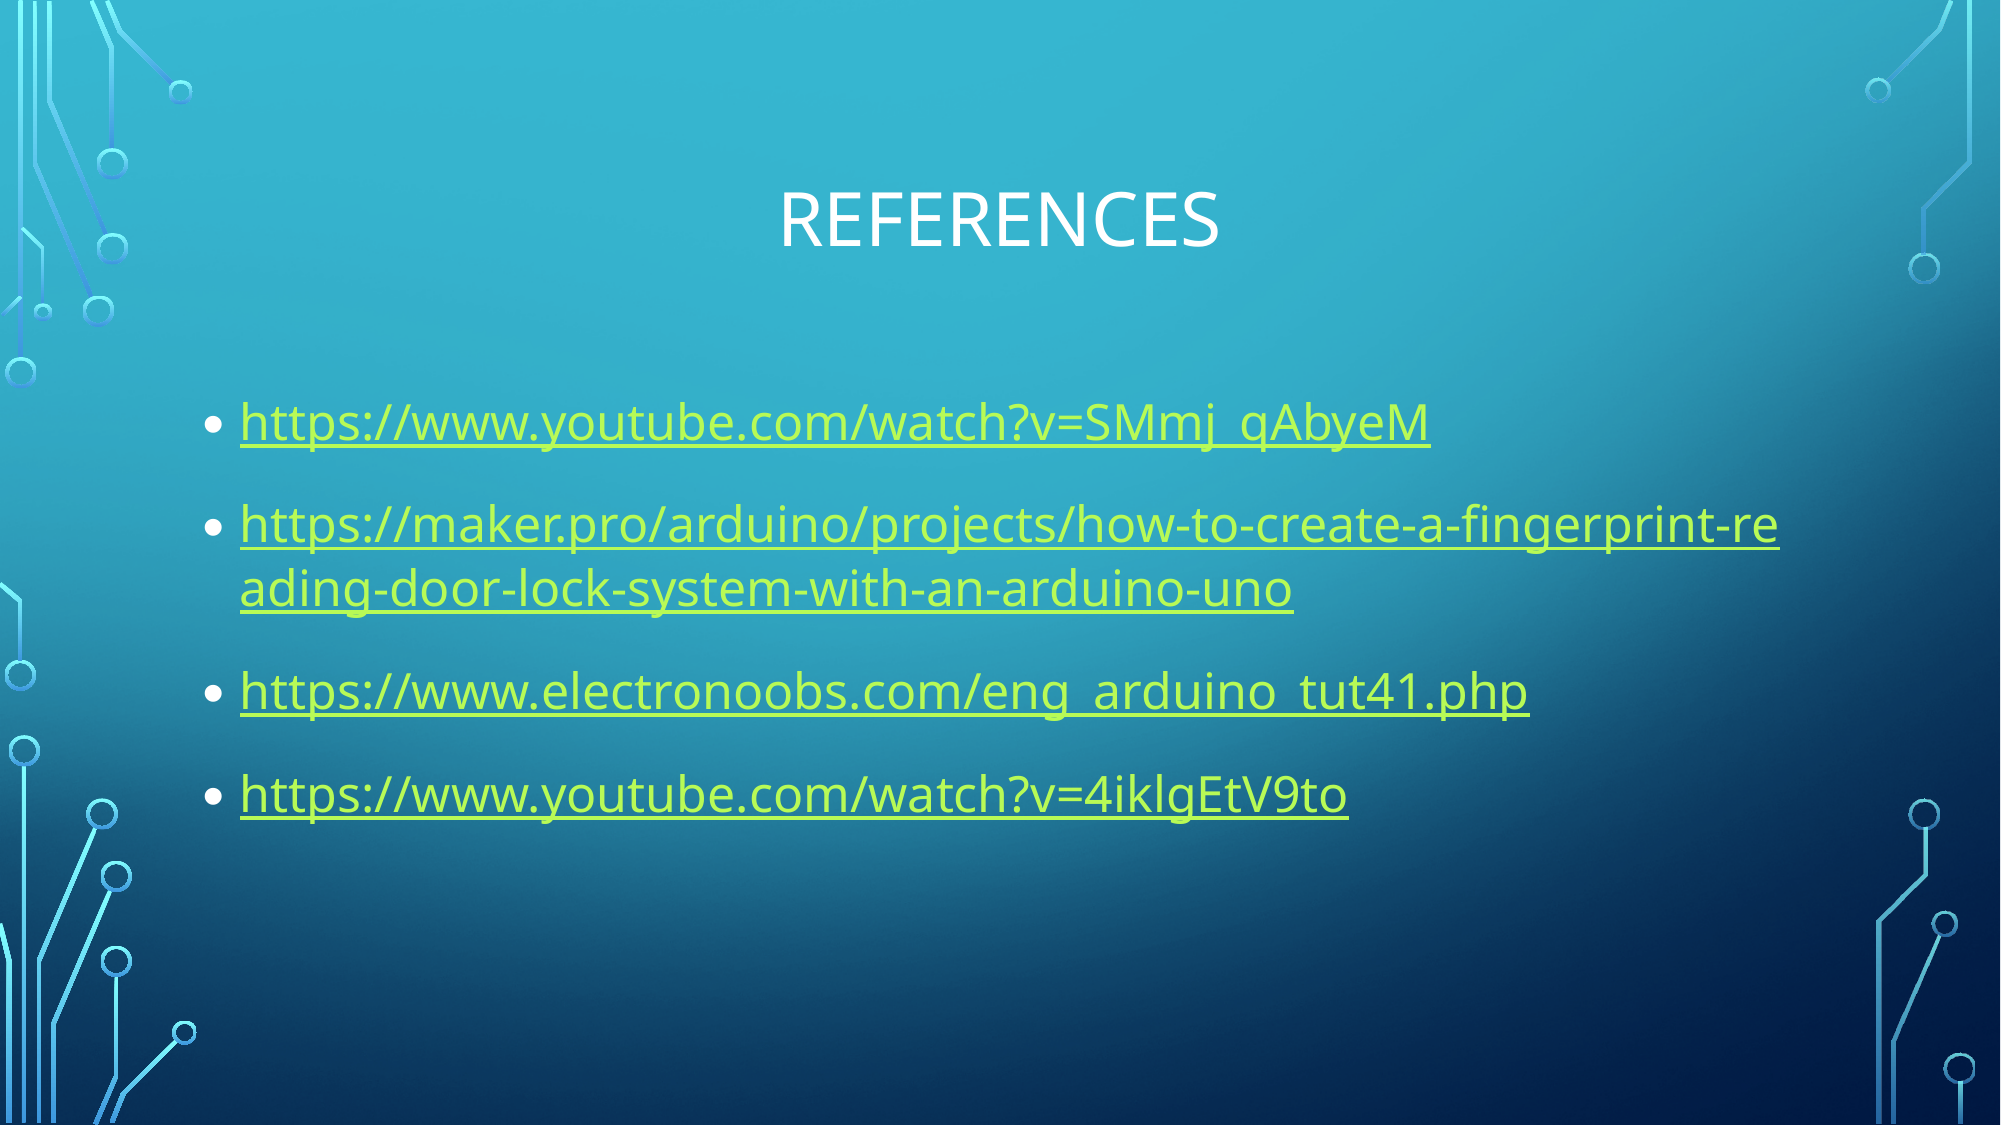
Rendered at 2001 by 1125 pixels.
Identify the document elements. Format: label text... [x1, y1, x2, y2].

title REFERENCES [187, 101, 1813, 344]
list https://www.youtube.com/watch?v=SMmj_qAbyeM https://maker.pro/arduino/projects/how-to-create-a-fingerprint-reading-door-lock-system-with-an-arduino-uno https://www.electronoobs.com/eng_arduino_tut41.php https://www.youtube.com/watch?v=4iklgEtV9to [187, 369, 1813, 950]
